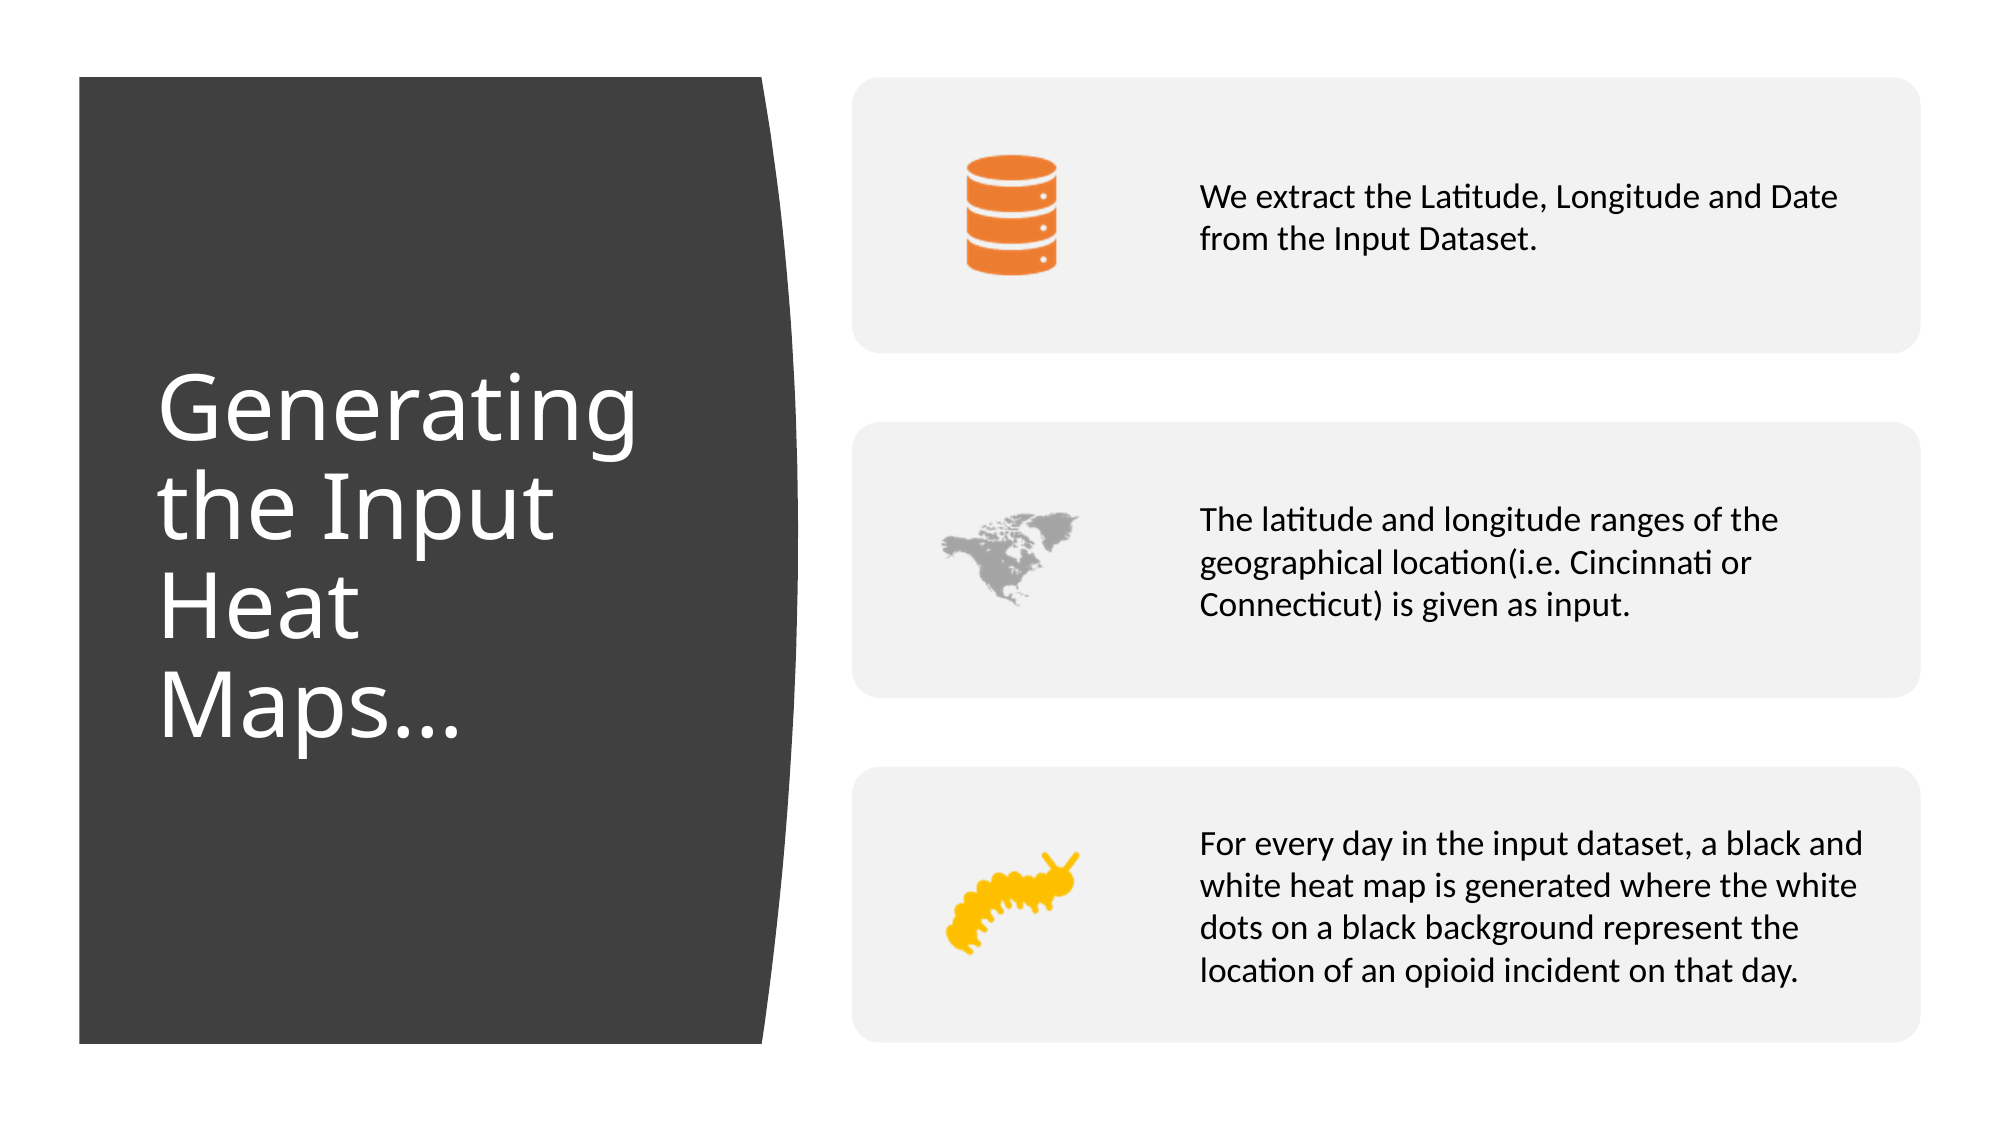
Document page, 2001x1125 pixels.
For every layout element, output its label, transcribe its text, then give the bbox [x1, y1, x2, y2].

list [852, 77, 1921, 1043]
text_box [78, 76, 800, 1045]
title Generating the Input Heat Maps… [141, 166, 702, 953]
